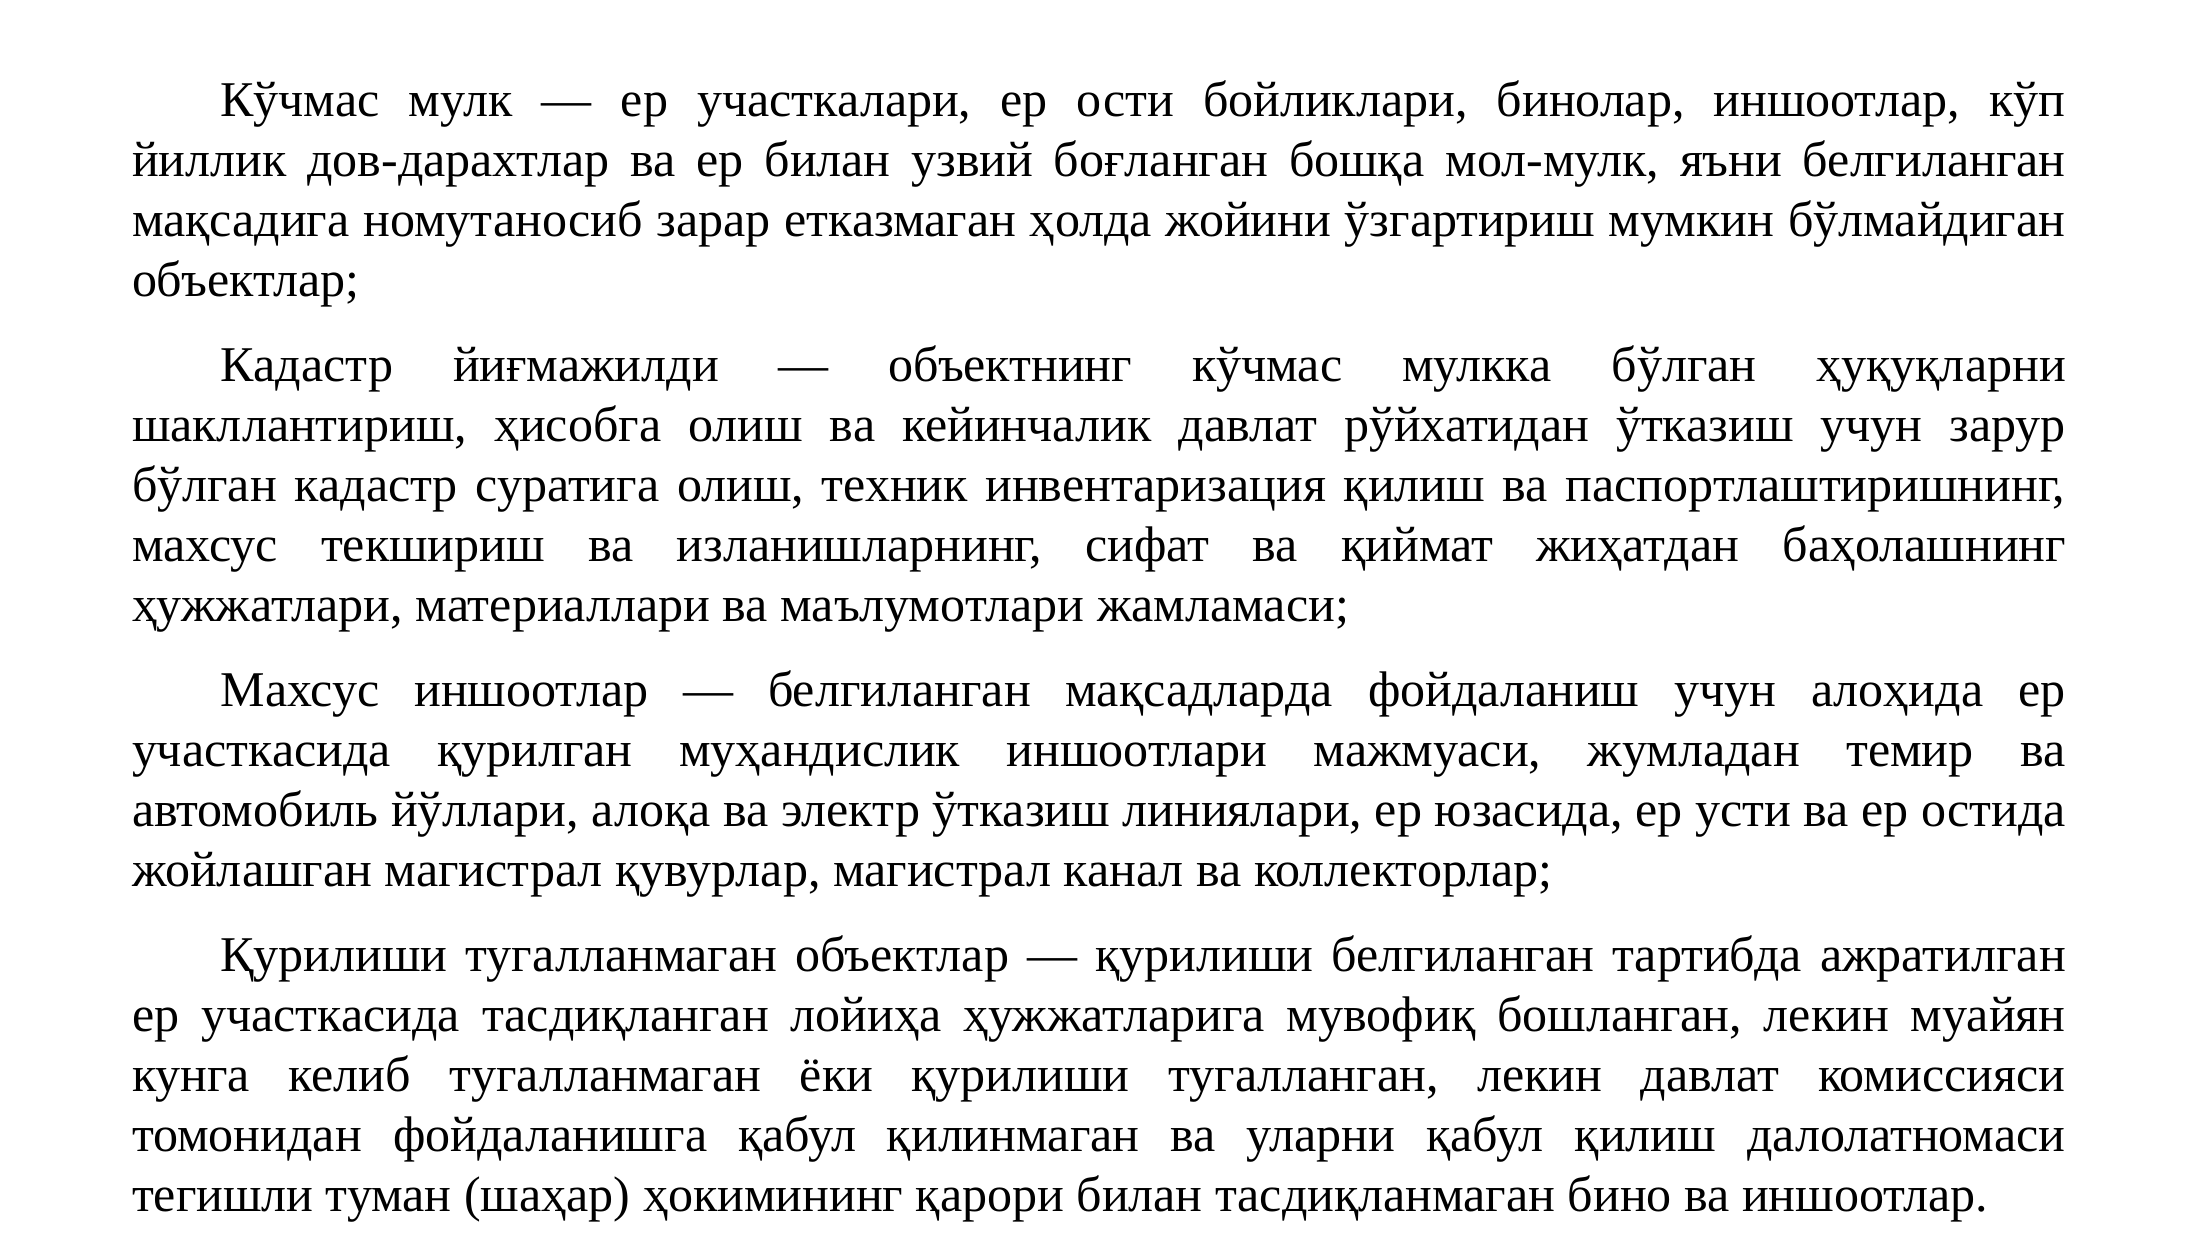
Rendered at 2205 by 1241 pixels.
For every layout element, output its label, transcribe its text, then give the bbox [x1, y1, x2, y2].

text_box Кўчмас мулк — ер участкалари, ер ости бойликлари, бинолар, иншоотлар, кўп йиллик дов-дарахтлар ва ер билан узвий боғланган бошқа мол-мулк, яъни белгиланган мақсадига номутаносиб зарар етказмаган ҳолда жойини ўзгартириш мумкин бўлмайдиган объектлар; Кадастр йиғмажилди — объектнинг кўчмас мулкка бўлган ҳуқуқларни шакллантириш, ҳисобга олиш ва кейинчалик давлат рўйхатидан ўтказиш учун зарур бўлган кадастр суратига олиш, техник инвентаризация қилиш ва паспортлаштиришнинг, махсус текшириш ва изланишларнинг, сифат ва қиймат жиҳатдан баҳолашнинг ҳужжатлари, материаллари ва маълумотлари жамламаси; Махсус иншоотлар — белгиланган мақсадларда фойдаланиш учун алоҳида ер участкасида қурилган муҳандислик иншоотлари мажмуаси, жумладан темир ва автомобиль йўллари, алоқа ва электр ўтказиш линиялари, ер юзасида, ер усти ва ер остида жойлашган магистрал қувурлар, магистрал канал ва коллекторлар; Қурилиши тугалланмаган объектлар — қурилиши белгиланган тартибда ажратилган ер участкасида тасдиқланган лойиҳа ҳужжатларига мувофиқ бошланган, лекин муайян кунга келиб тугалланмаган ёки қурилиши тугалланган, лекин давлат комиссияси томонидан фойдаланишга қабул қилинмаган ва уларни қабул қилиш далолатномаси тегишли туман (шаҳар) ҳокимининг қарори билан тасдиқланмаган бино ва иншоотлар. [117, 58, 2082, 1229]
